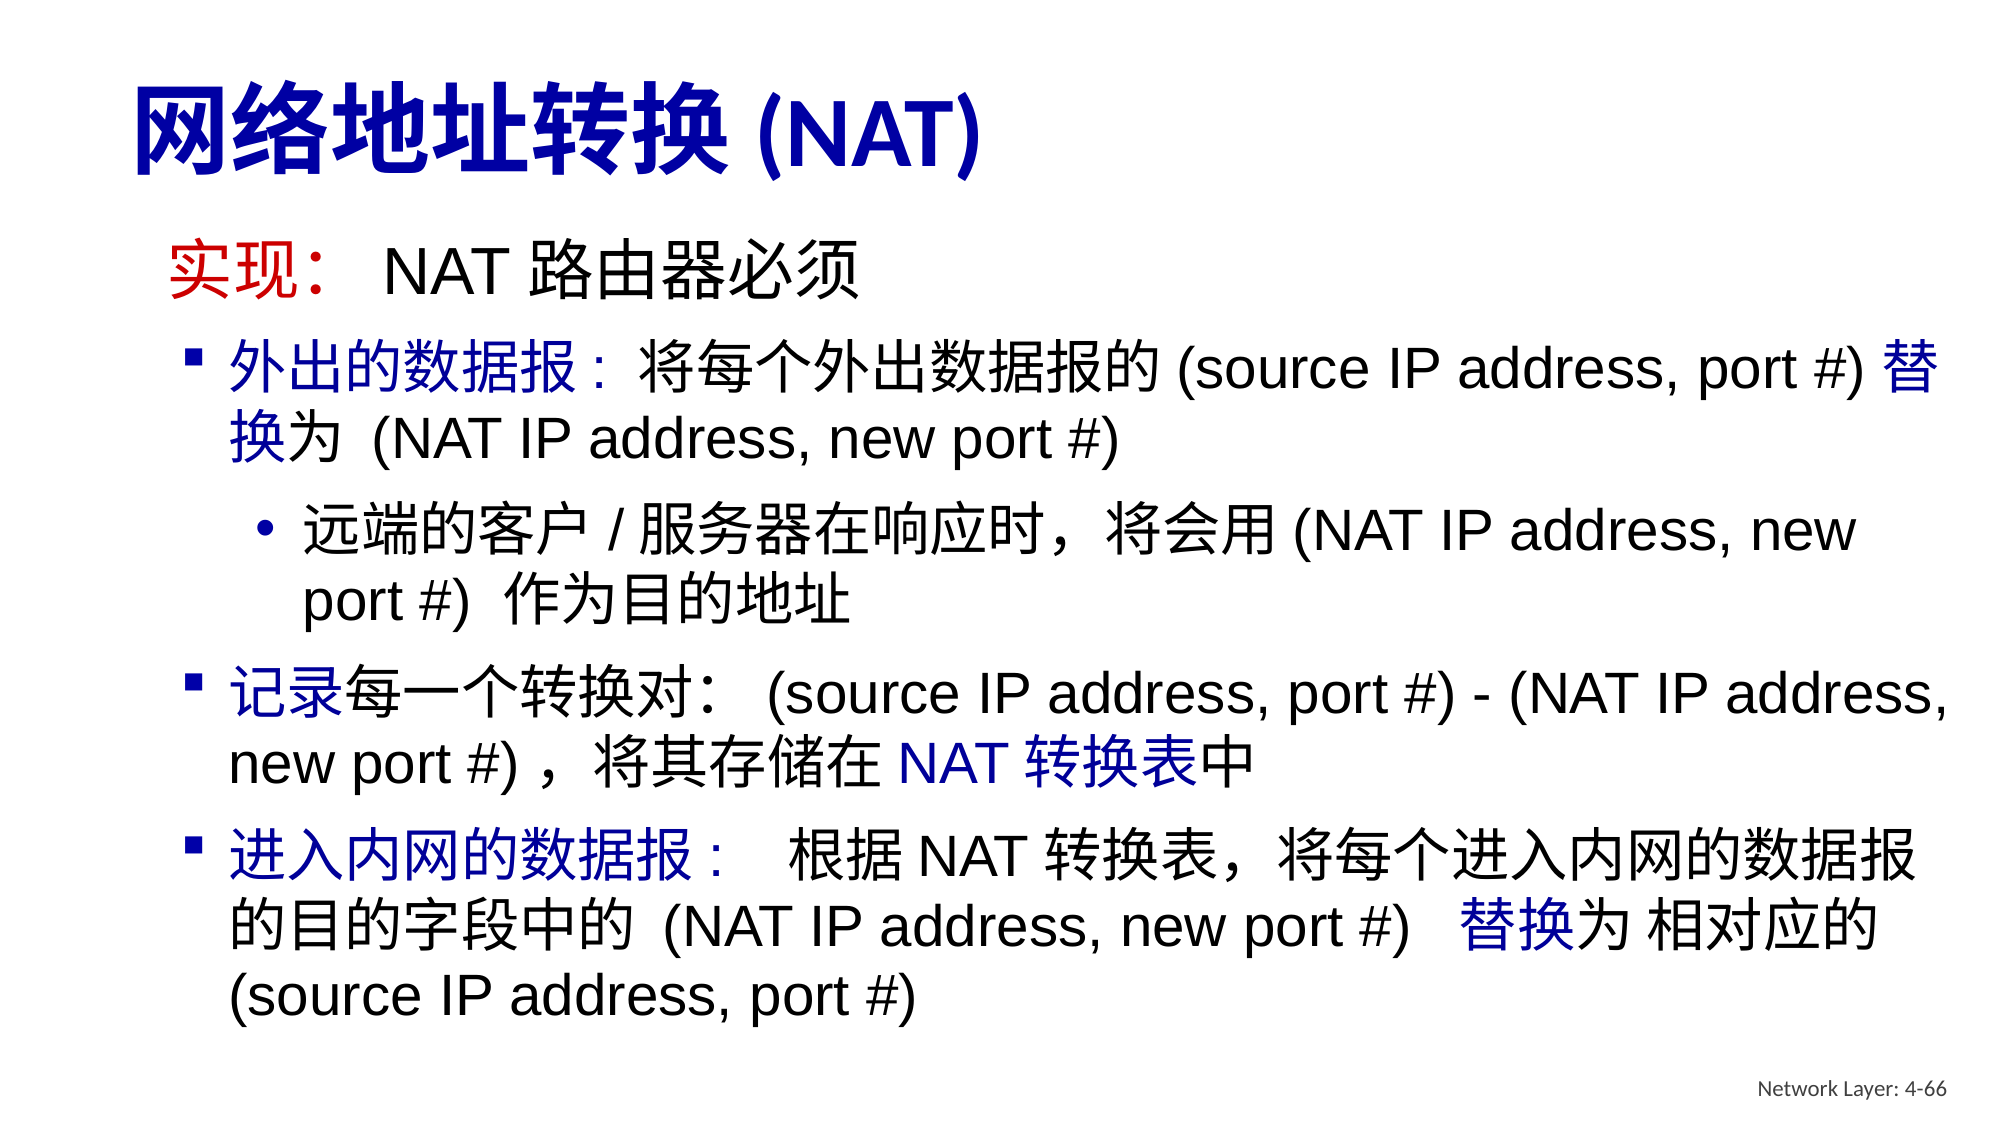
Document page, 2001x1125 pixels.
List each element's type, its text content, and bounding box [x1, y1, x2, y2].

slide_number Network Layer: 4-66 [1512, 1056, 1963, 1117]
text_box 实现：NAT路由器必须 外出的数据报: 将每个外出数据报的(source IP address, port #)替换为 (NAT IP address, new port #) 远端的客户/服务器在响应时，将会用(NAT IP address, new port #) 作为目的地址 记录每一个转换对：(source IP address, port #) - (NAT IP address, new port #)，将其存储在NAT转换表中 进入内网的数据报: 根据NAT转换表，将每个进入内网的数据报的目的字段中的 (NAT IP address, new port #) 替换为 相对应的(source IP address, port #) [99, 235, 1989, 1087]
title 网络地址转换(NAT) [115, 46, 1841, 222]
